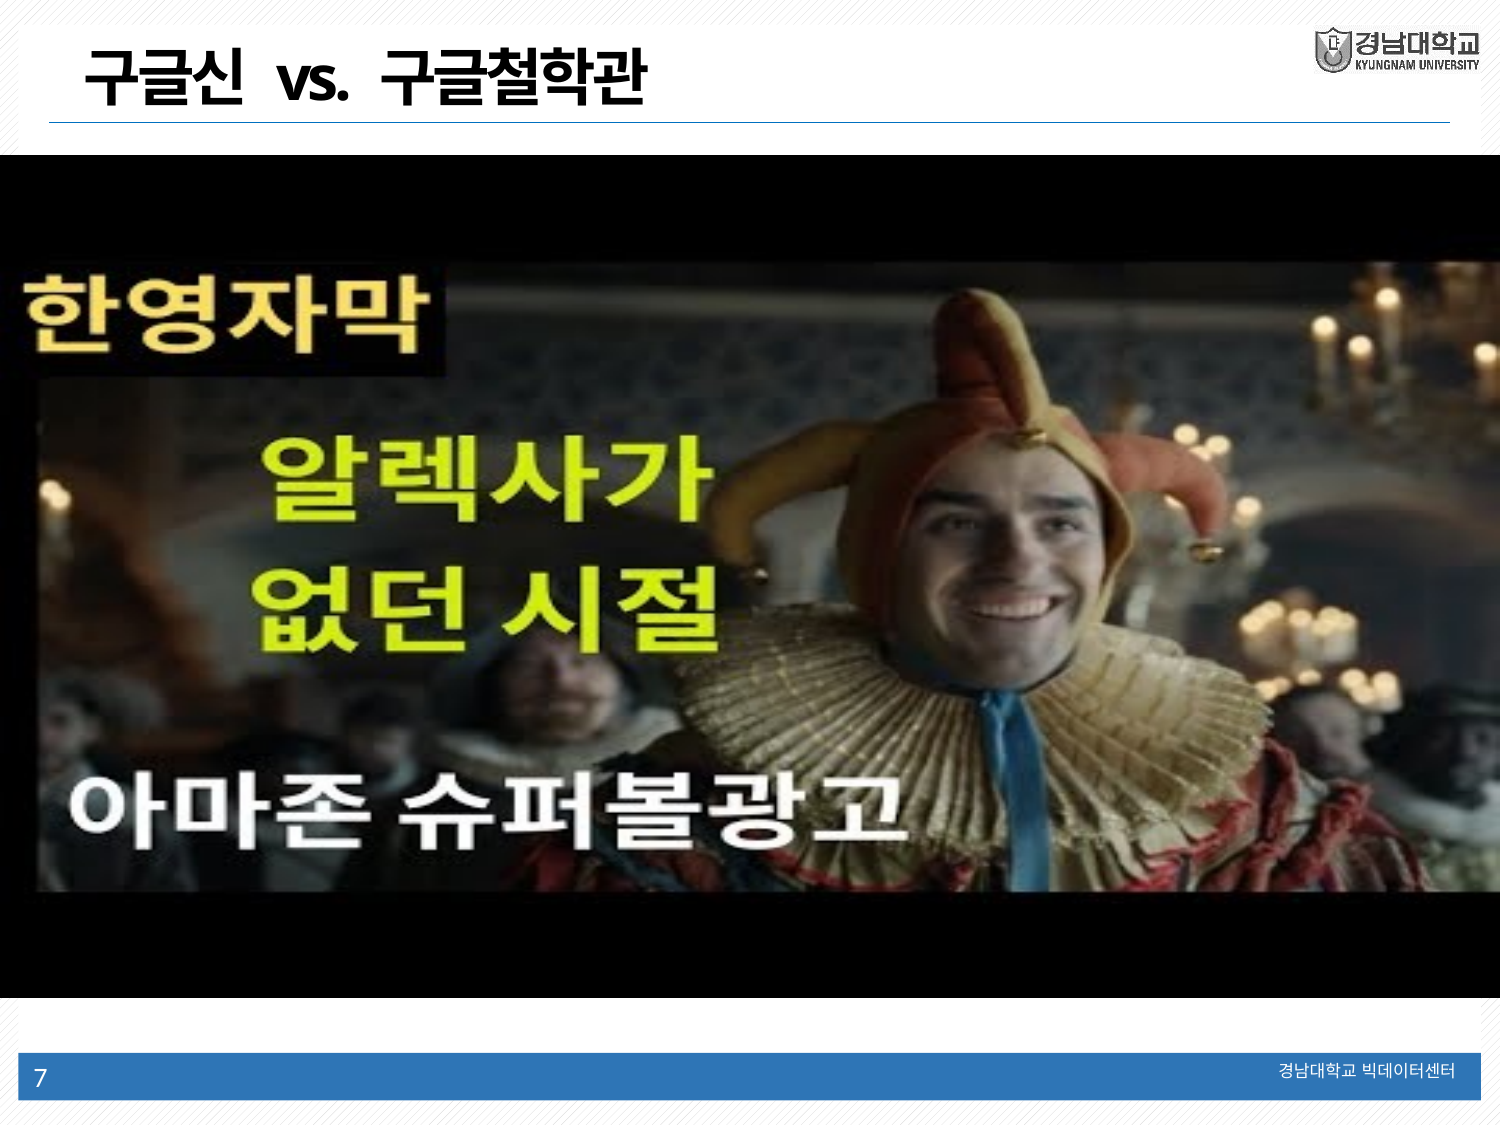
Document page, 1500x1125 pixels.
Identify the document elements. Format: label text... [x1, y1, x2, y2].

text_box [0, 154, 1500, 999]
picture [1313, 24, 1481, 74]
slide_number 7 [18, 1052, 357, 1113]
text_box 구글신 vs. 구글철학관 [69, 30, 665, 121]
